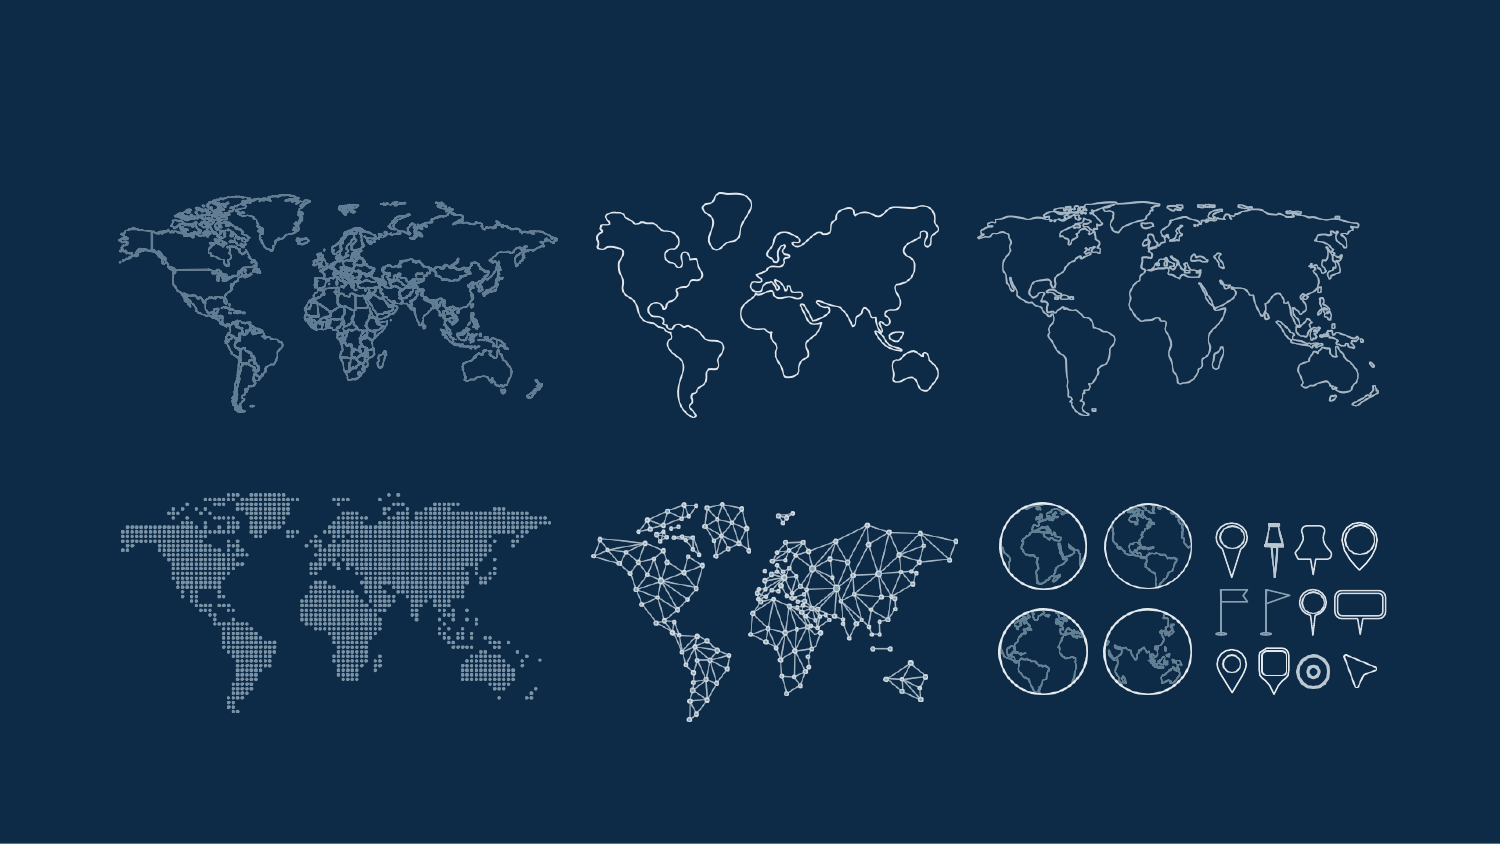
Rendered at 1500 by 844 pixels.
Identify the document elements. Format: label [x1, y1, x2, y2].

picture [1103, 503, 1192, 590]
text_box [1215, 589, 1248, 636]
picture [596, 191, 940, 419]
picture [998, 608, 1088, 695]
picture [1343, 654, 1378, 689]
picture [1295, 653, 1331, 689]
picture [998, 502, 1088, 590]
text_box [1215, 522, 1249, 579]
text_box [1260, 589, 1290, 636]
text_box [1295, 525, 1332, 575]
text_box [1298, 588, 1328, 637]
picture [1264, 522, 1284, 578]
text_box [1334, 590, 1386, 635]
text_box [120, 493, 552, 713]
text_box [1215, 648, 1248, 694]
text_box [1340, 521, 1379, 571]
text_box [118, 194, 558, 413]
picture [976, 200, 1379, 416]
picture [1103, 608, 1192, 695]
text_box [1258, 647, 1290, 696]
text_box [590, 502, 959, 722]
